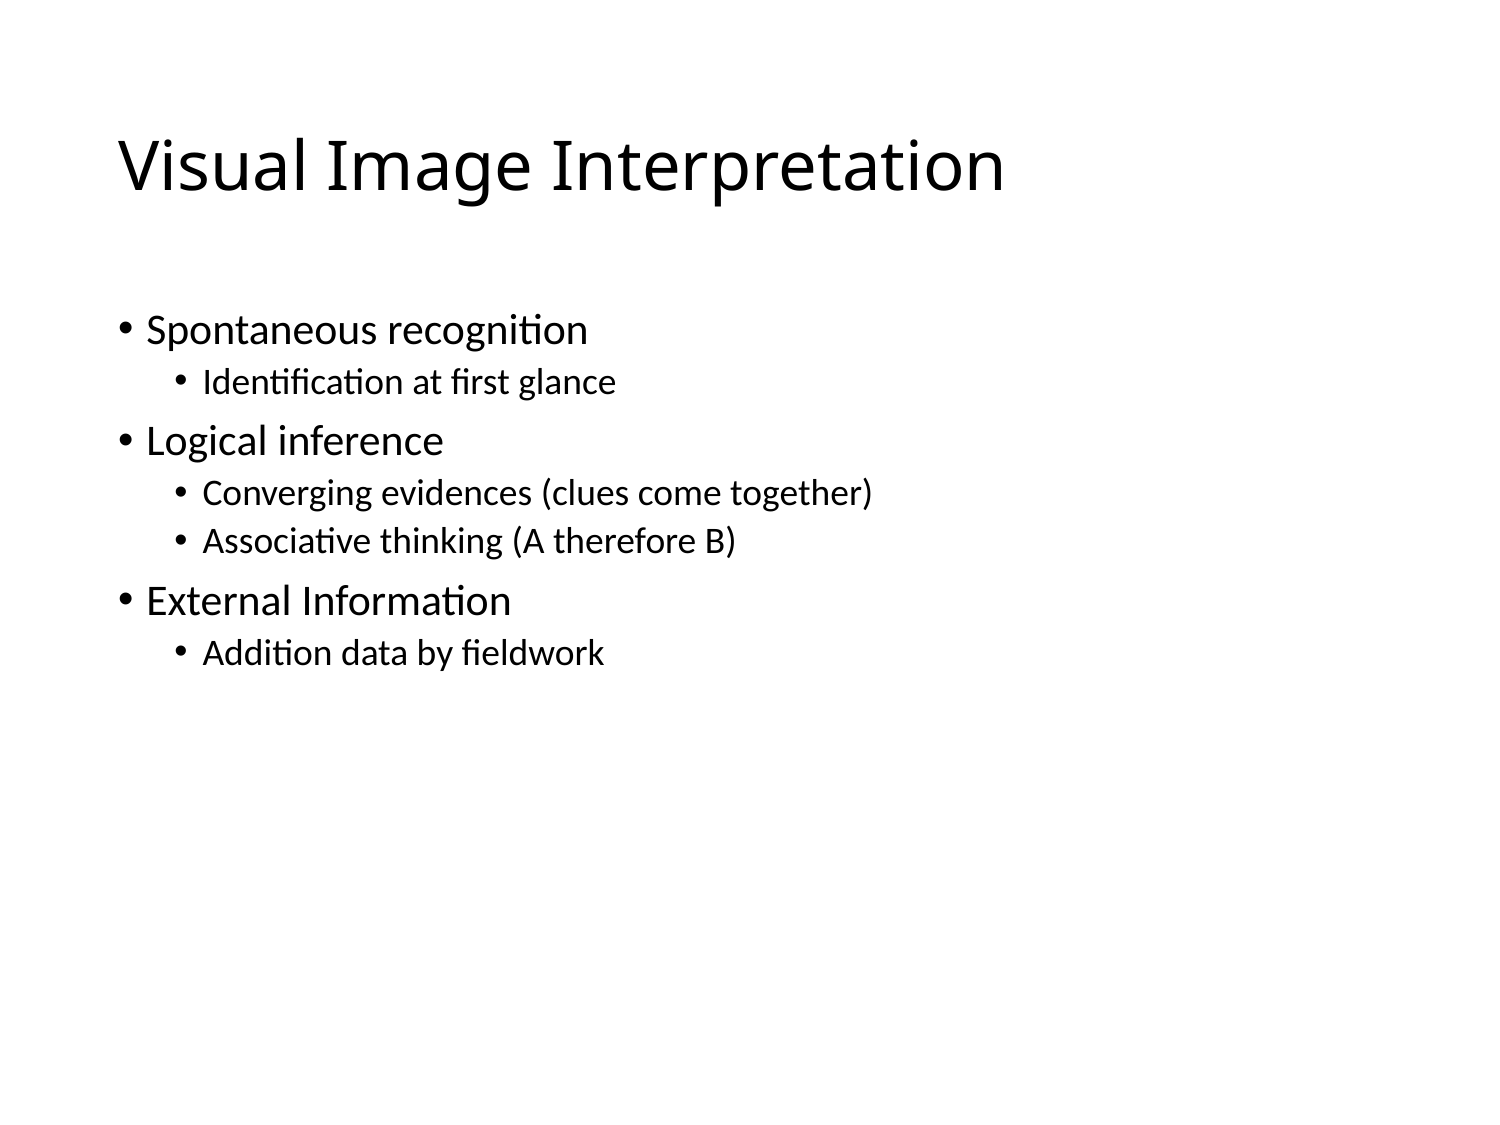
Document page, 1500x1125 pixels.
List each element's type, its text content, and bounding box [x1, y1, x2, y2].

title Visual Image Interpretation [103, 59, 1397, 278]
list Spontaneous recognition Identification at first glance Logical inference Converging evidences (clues come together) Associative thinking (A therefore B) External Information Addition data by fieldwork [103, 299, 1397, 1014]
